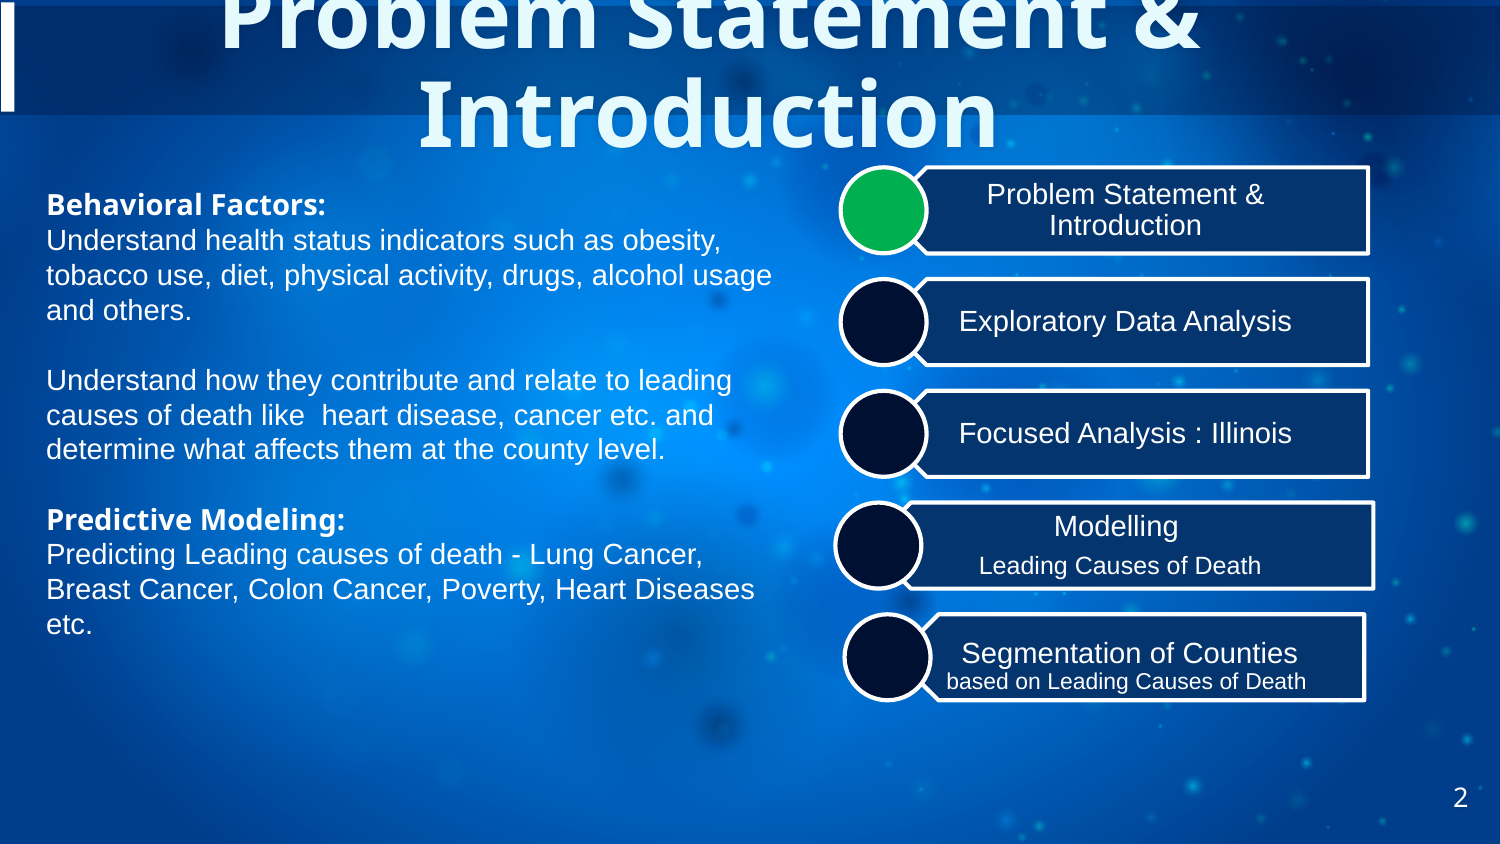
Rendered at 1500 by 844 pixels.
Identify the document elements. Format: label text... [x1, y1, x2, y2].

text_box Behavioral Factors: Understand health status indicators such as obesity, tobacco use, diet, physical activity, drugs, alcohol usage and others. Understand how they contribute and relate to leading causes of death like heart disease, cancer etc. and determine what affects them at the county level. Predictive Modeling: Predicting Leading causes of death - Lung Cancer, Breast Cancer, Colon Cancer, Poverty, Heart Diseases etc. [31, 178, 734, 648]
slide_number 2 [1378, 766, 1469, 832]
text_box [739, 166, 1469, 701]
picture [0, 0, 1500, 844]
text_box Problem Statement & Introduction [91, 0, 1329, 138]
